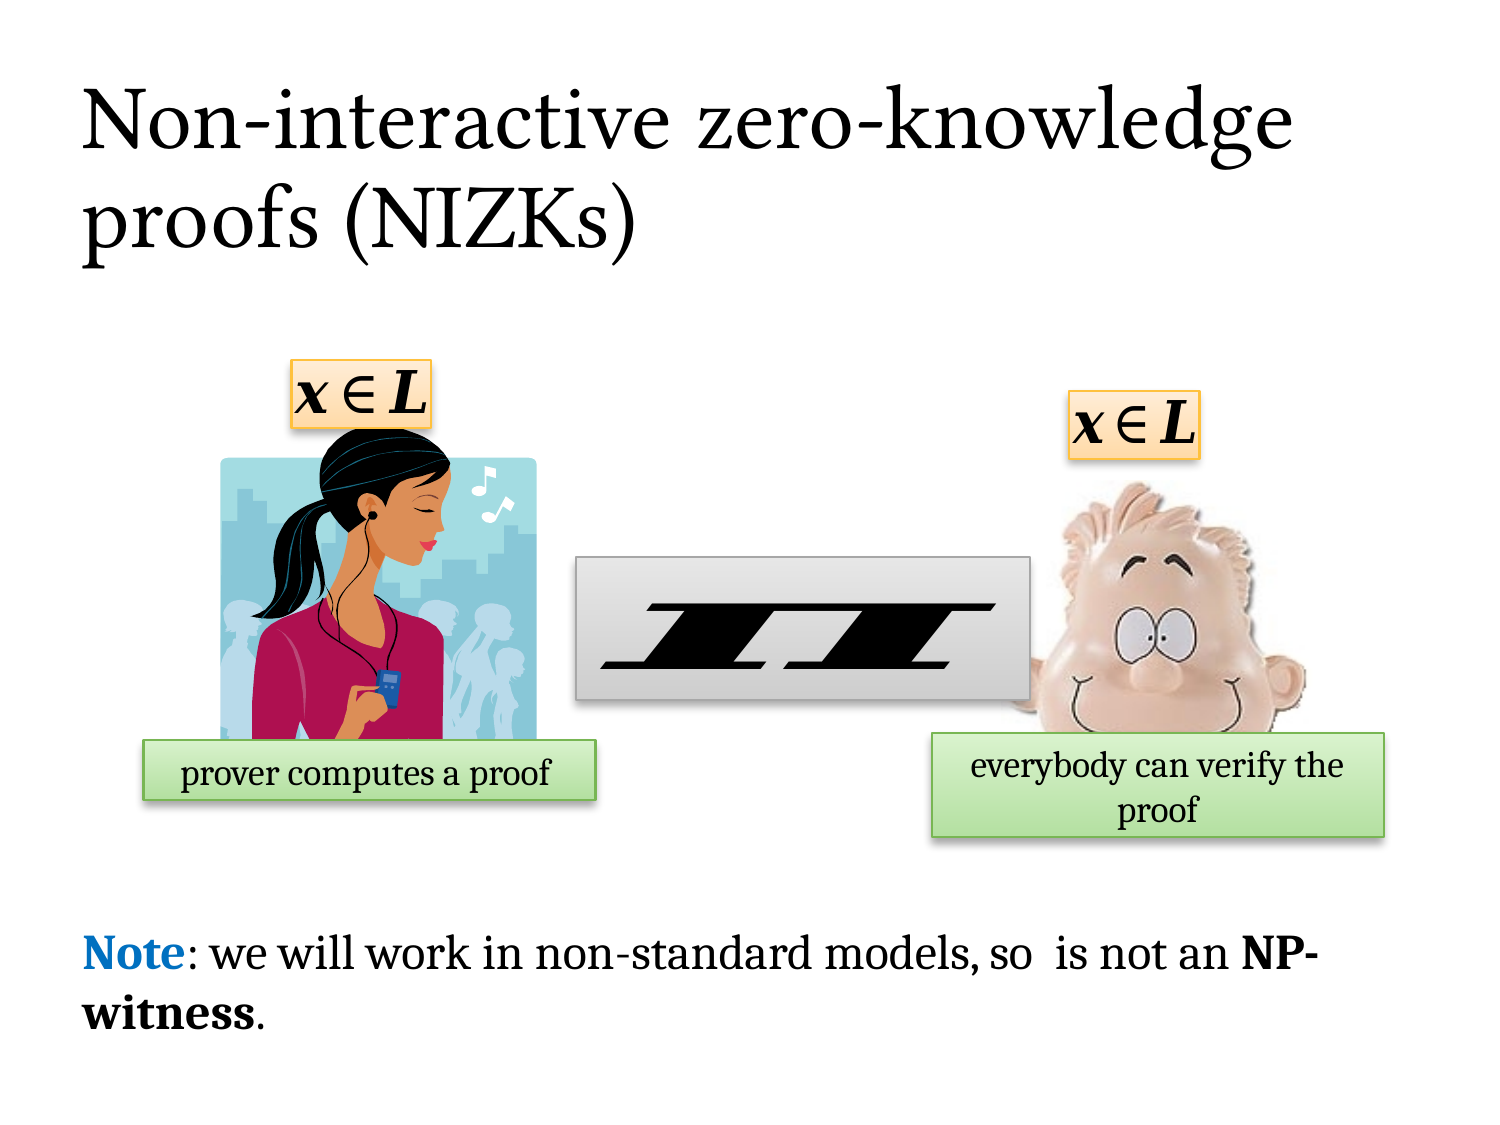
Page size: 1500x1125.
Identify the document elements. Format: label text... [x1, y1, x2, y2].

text_box everybody can verify the proof [931, 732, 1385, 838]
picture [213, 424, 543, 762]
picture [1000, 479, 1315, 778]
title Non-interactive zero-knowledge proofs (NIZKs) [67, 59, 1461, 278]
